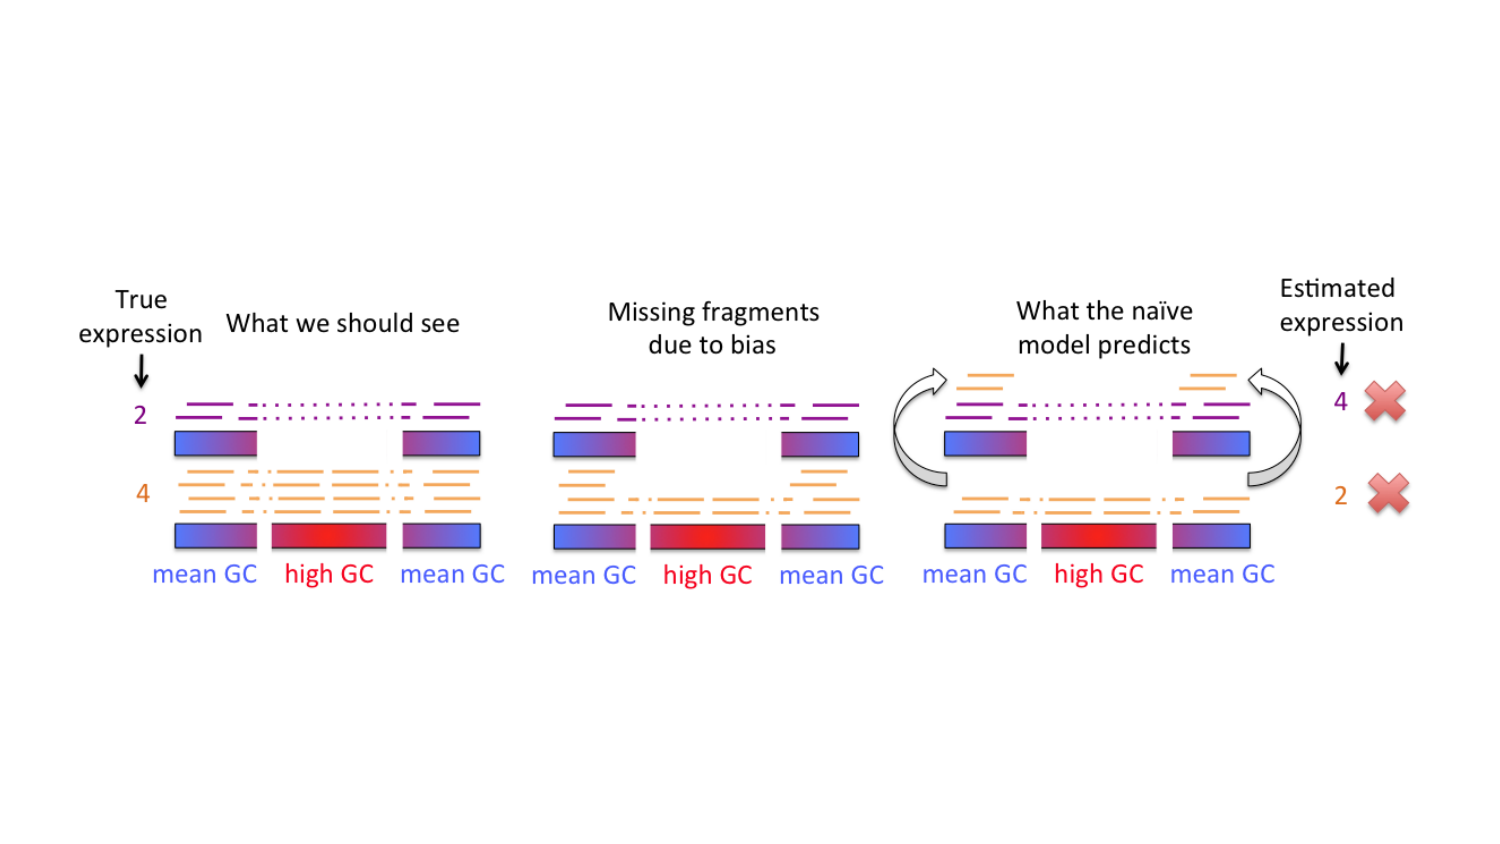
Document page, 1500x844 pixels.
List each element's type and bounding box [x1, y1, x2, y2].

list [74, 159, 1426, 717]
